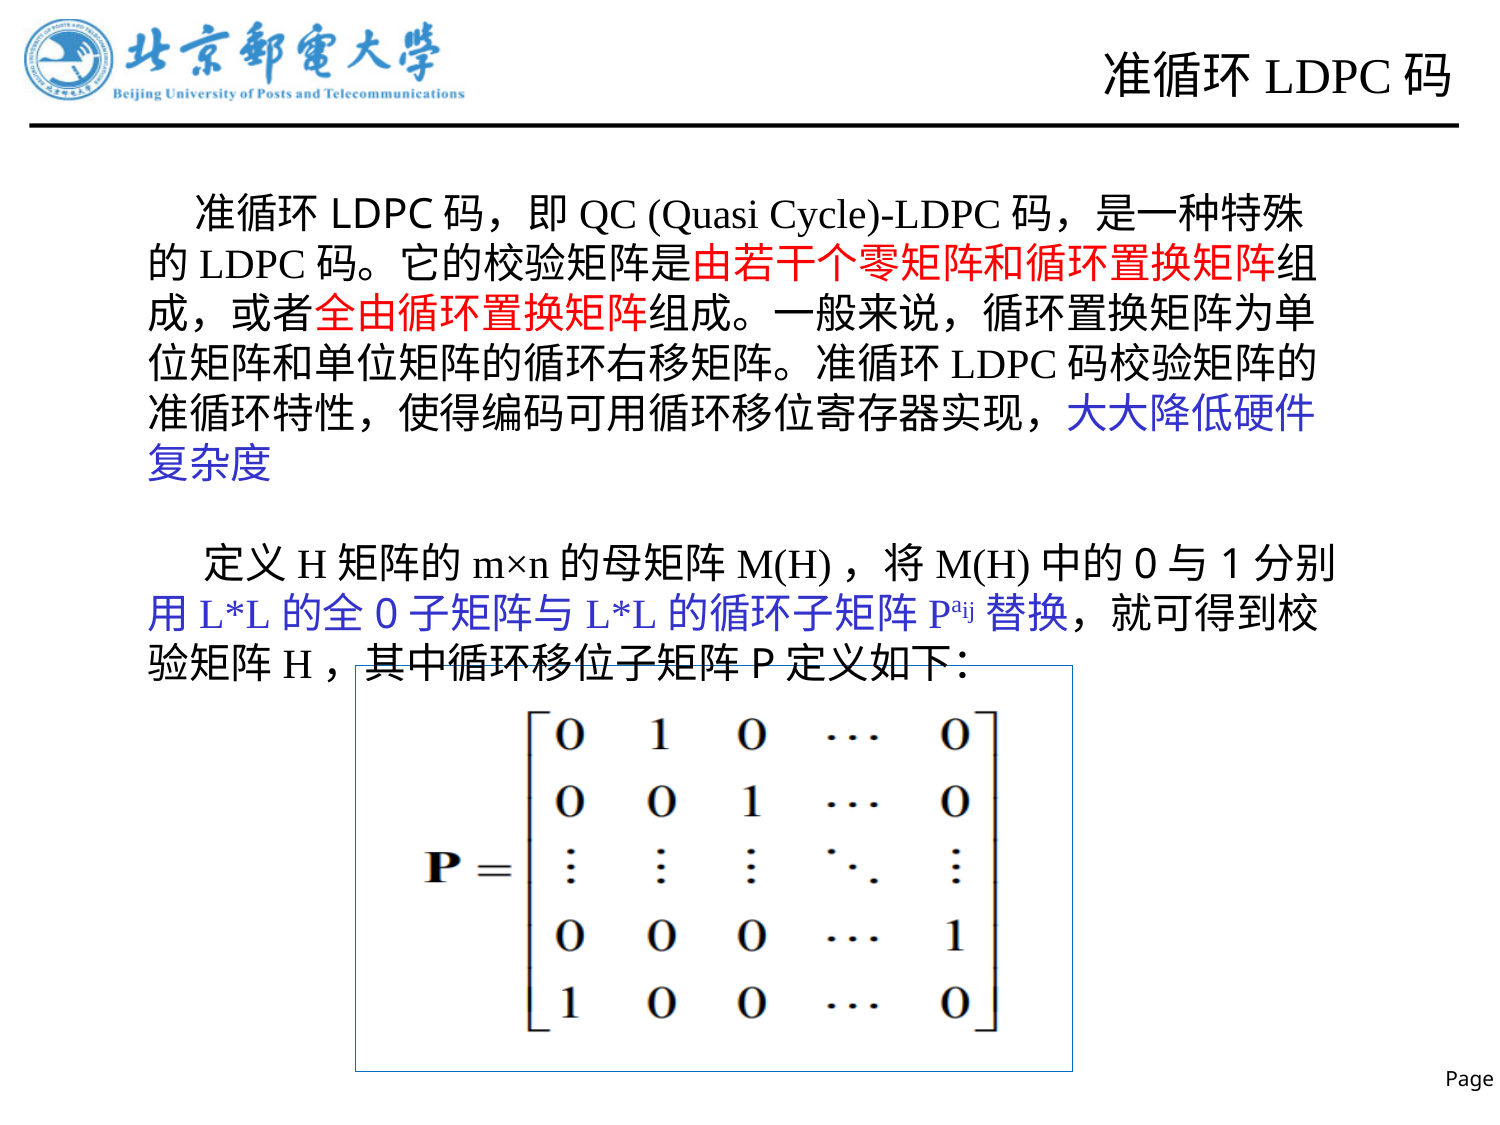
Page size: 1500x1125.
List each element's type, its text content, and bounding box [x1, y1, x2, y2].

text_box [355, 695, 1073, 1072]
picture [23, 19, 467, 102]
title 准循环LDPC码 [728, 16, 1469, 130]
text_box 准循环LDPC码，即QC (Quasi Cycle)-LDPC码，是一种特殊的LDPC码。它的校验矩阵是由若干个零矩阵和循环置换矩阵组成，或者全由循环置换矩阵组成。一般来说，循环置换矩阵为单位矩阵和单位矩阵的循环右移矩阵。准循环LDPC码校验矩阵的准循环特性，使得编码可用循环移位寄存器实现，大大降低硬件复杂度 定义H矩阵的m×n的母矩阵M(H)，将M(H)中的0与1分别用L*L的全0子矩阵与L*L的循环子矩阵Paij替换，就可得到校验矩阵H，其中循环移位子矩阵P定义如下： [132, 129, 1356, 695]
picture [366, 681, 1062, 1057]
